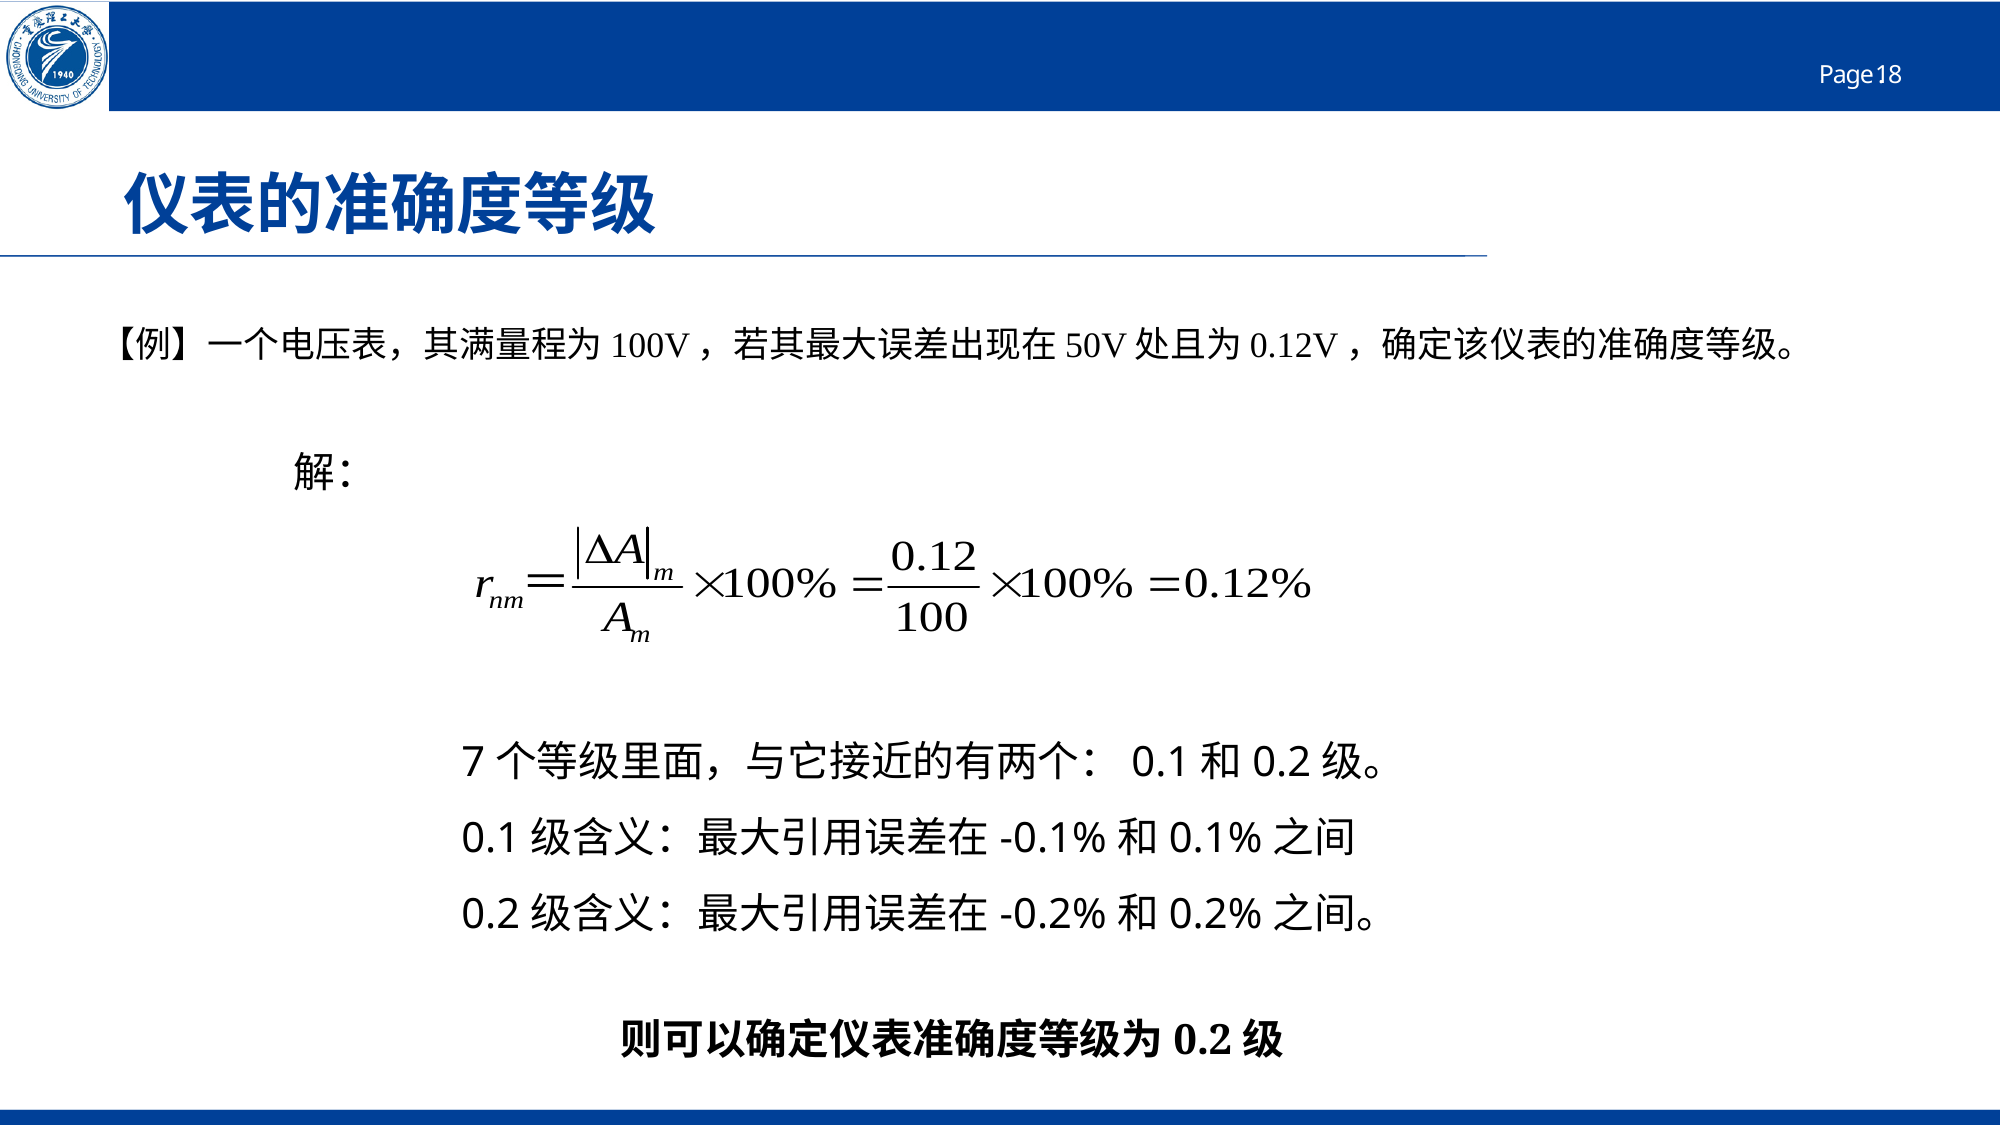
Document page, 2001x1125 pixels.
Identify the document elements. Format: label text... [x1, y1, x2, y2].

picture [0, 2, 109, 112]
title 仪表的准确度等级 [108, 160, 1940, 255]
text_box 7个等级里面，与它接近的有两个：0.1和0.2级。 0.1级含义：最大引用误差在-0.1%和0.1%之间 0.2级含义：最大引用误差在-0.2%和0.2%之间。 [446, 710, 1420, 944]
list 【例】一个电压表，其满量程为100V，若其最大误差出现在50V处且为0.12V，确定该仪表的准确度等级。 [84, 305, 1916, 444]
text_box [465, 515, 1323, 655]
text_box 解： [261, 438, 417, 504]
text_box 则可以确定仪表准确度等级为0.2级 [605, 1005, 1311, 1071]
